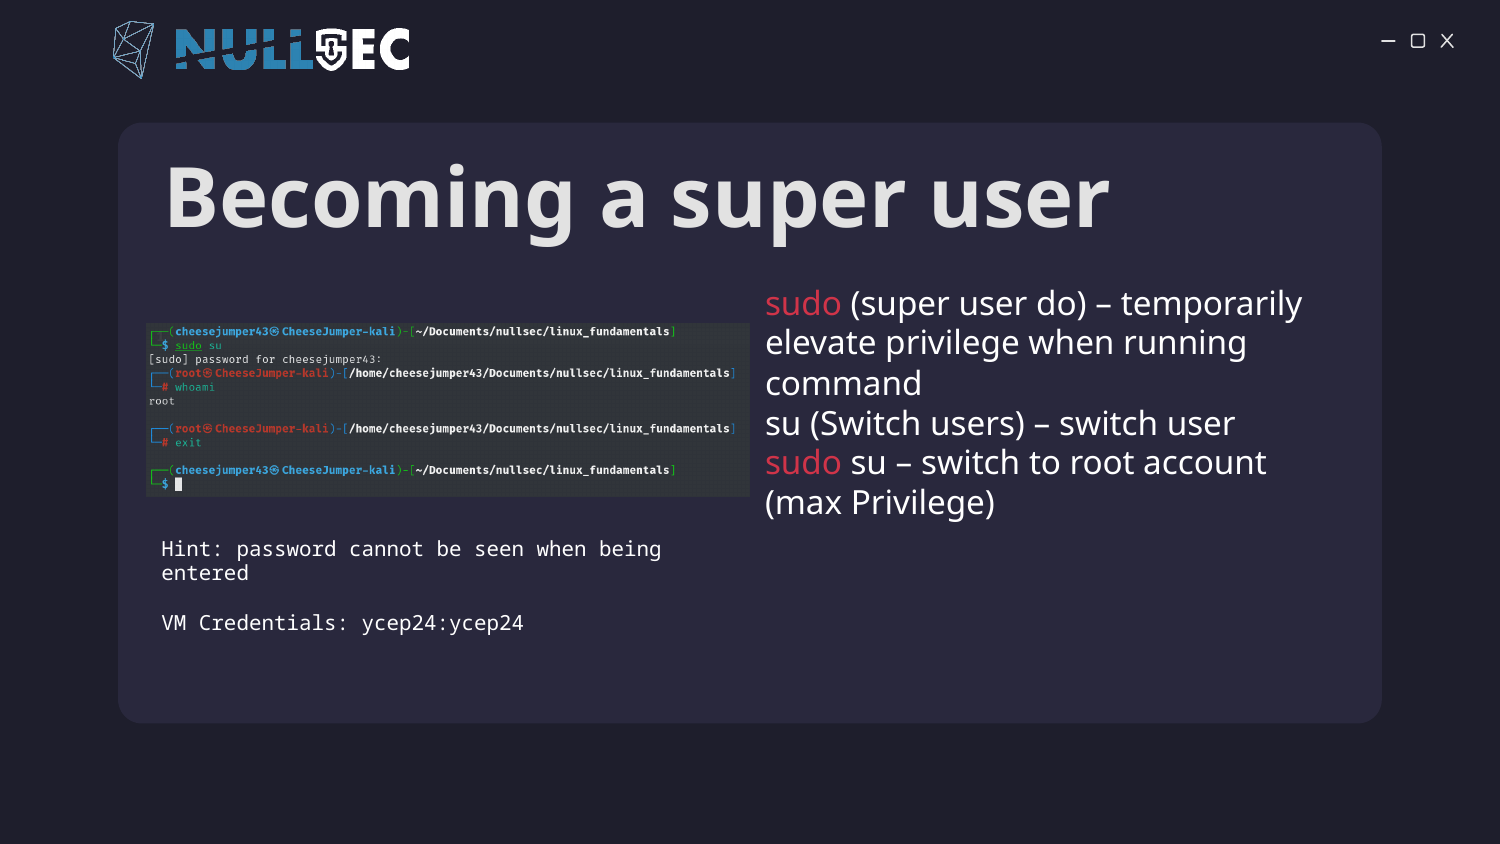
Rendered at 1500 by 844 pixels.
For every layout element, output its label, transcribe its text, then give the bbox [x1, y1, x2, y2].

text_box sudo (super user do) – temporarily elevate privilege when running command su (Switch users) – switch user sudo su – switch to root account (max Privilege) [749, 266, 1329, 607]
picture [146, 323, 751, 498]
title Becoming a super user [148, 135, 1411, 253]
picture [176, 28, 409, 71]
picture [113, 21, 154, 79]
text_box Hint: password cannot be seen when being entered VM Credentials: ycep24:ycep24 [146, 527, 750, 643]
